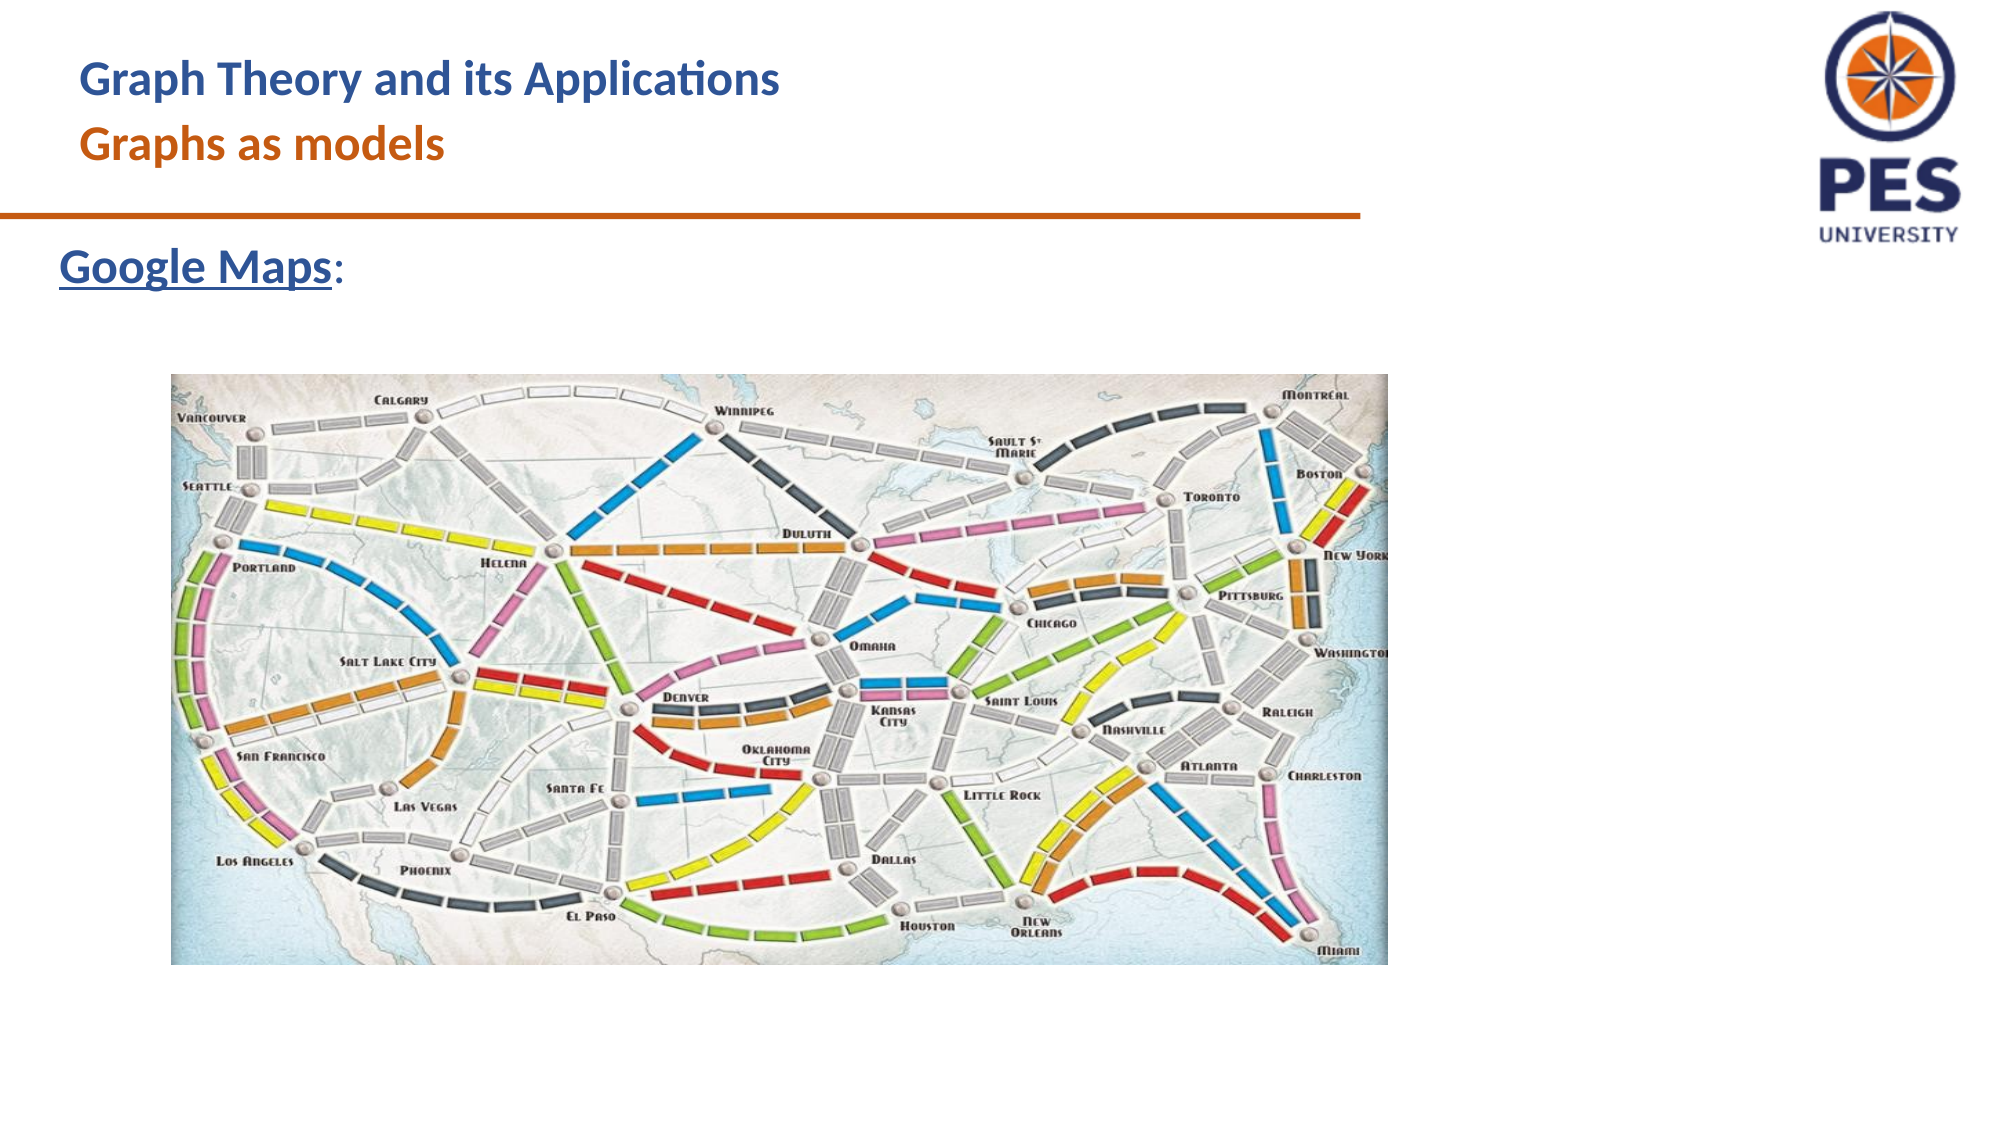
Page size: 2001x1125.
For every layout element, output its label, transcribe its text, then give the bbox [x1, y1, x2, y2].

picture [170, 373, 1388, 965]
text_box Graph Theory and its Applications Graphs as models Google Maps: [57, 37, 1300, 294]
picture [1784, 0, 2000, 277]
